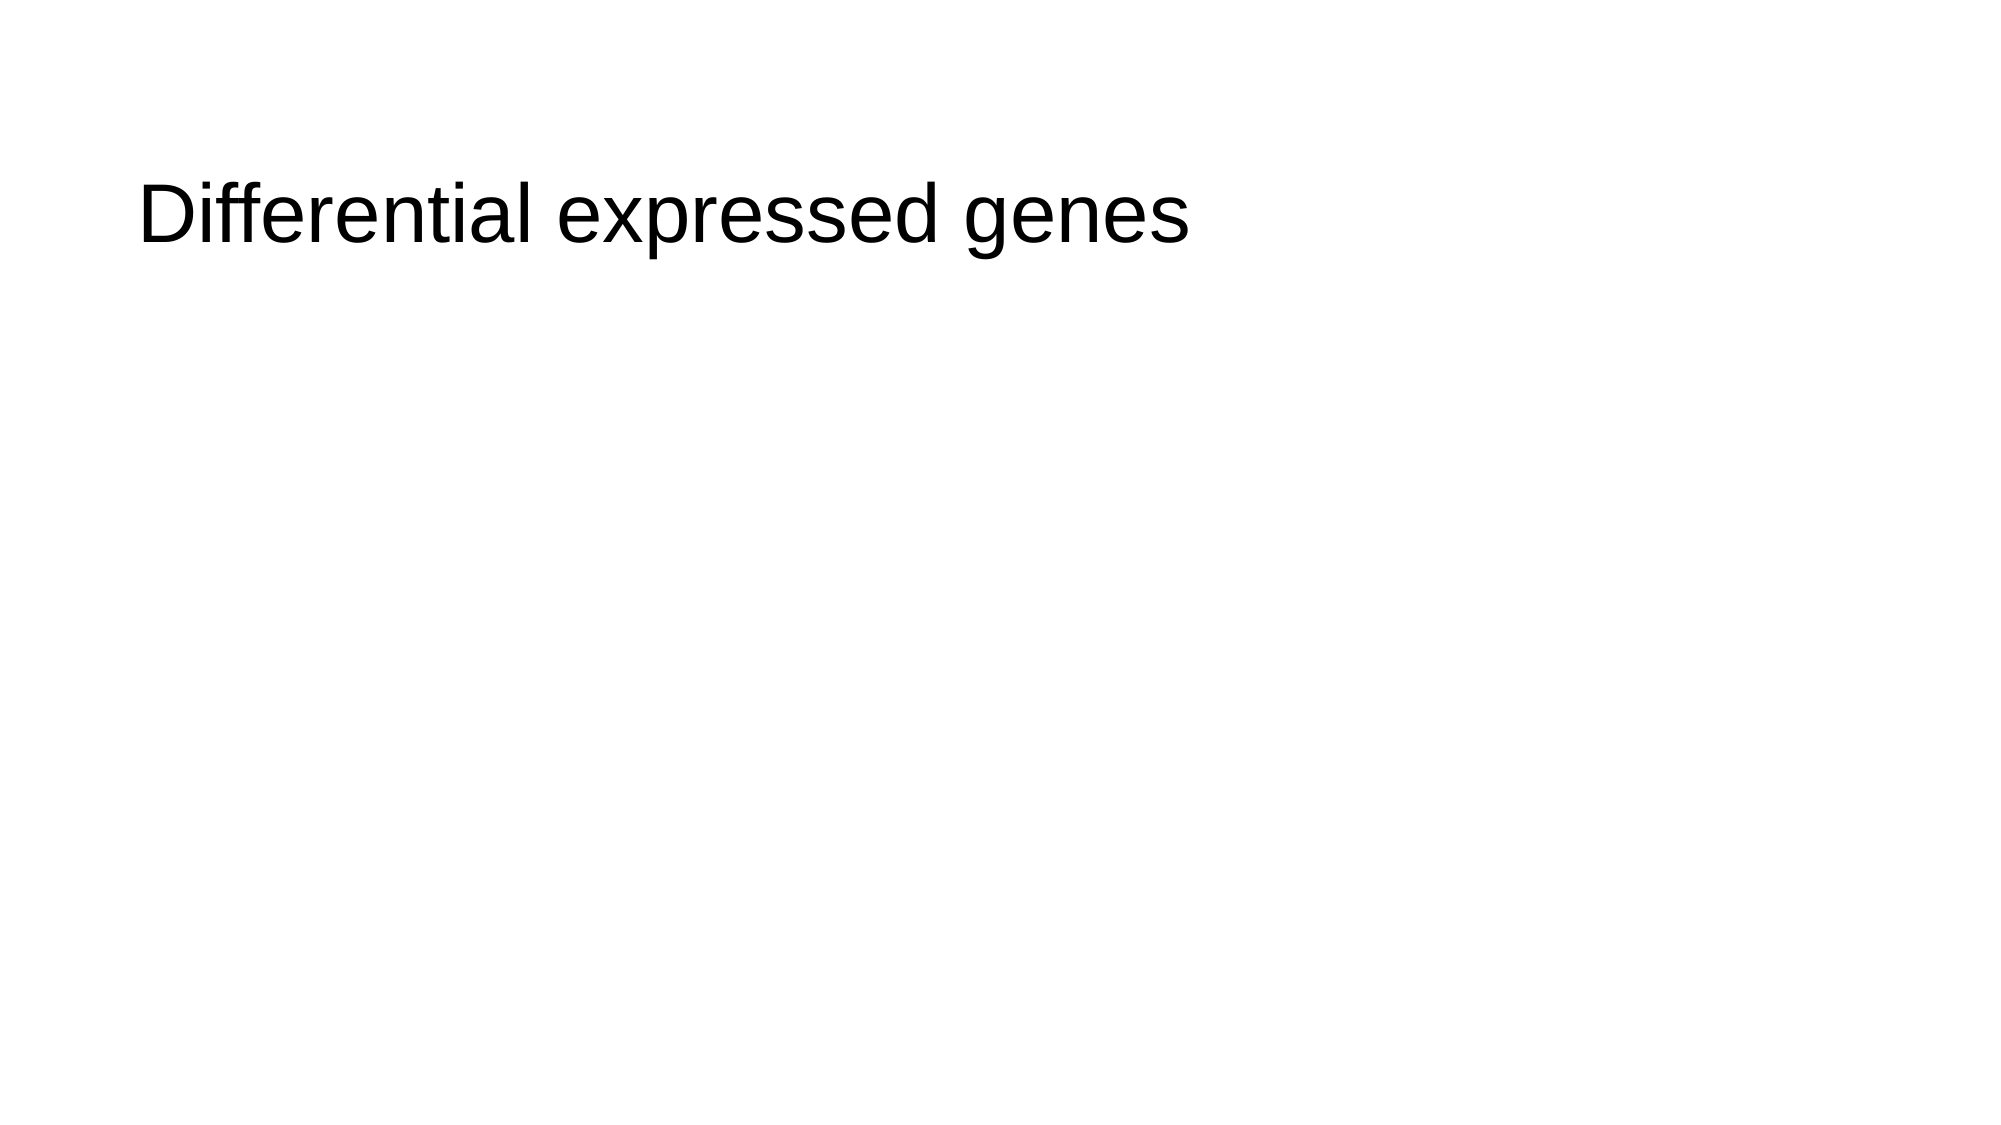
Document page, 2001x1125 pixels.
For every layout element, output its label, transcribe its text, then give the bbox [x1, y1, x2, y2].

title Differential expressed genes [137, 59, 1822, 372]
